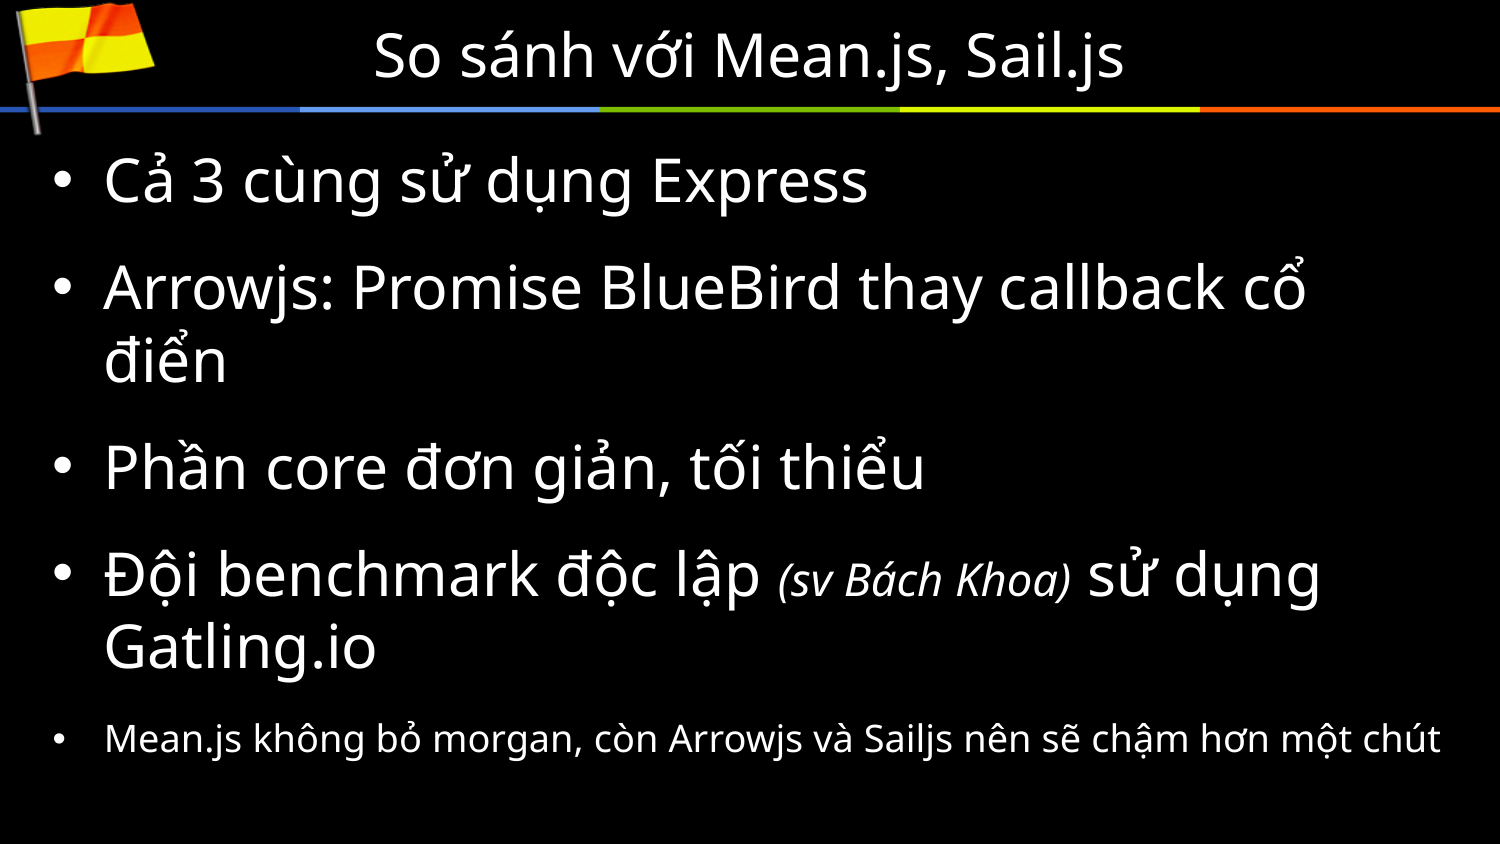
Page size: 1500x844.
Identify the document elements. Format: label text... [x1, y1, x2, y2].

list Cả 3 cùng sử dụng Express Arrowjs: Promise BlueBird thay callback cổ điển Phần core đơn giản, tối thiểu Đội benchmark độc lập (sv Bách Khoa) sử dụng Gatling.io Mean.js không bỏ morgan, còn Arrowjs và Sailjs nên sẽ chậm hơn một chút [37, 134, 1463, 811]
picture [0, 0, 175, 141]
title So sánh với Mean.js, Sail.js [37, 9, 1463, 98]
